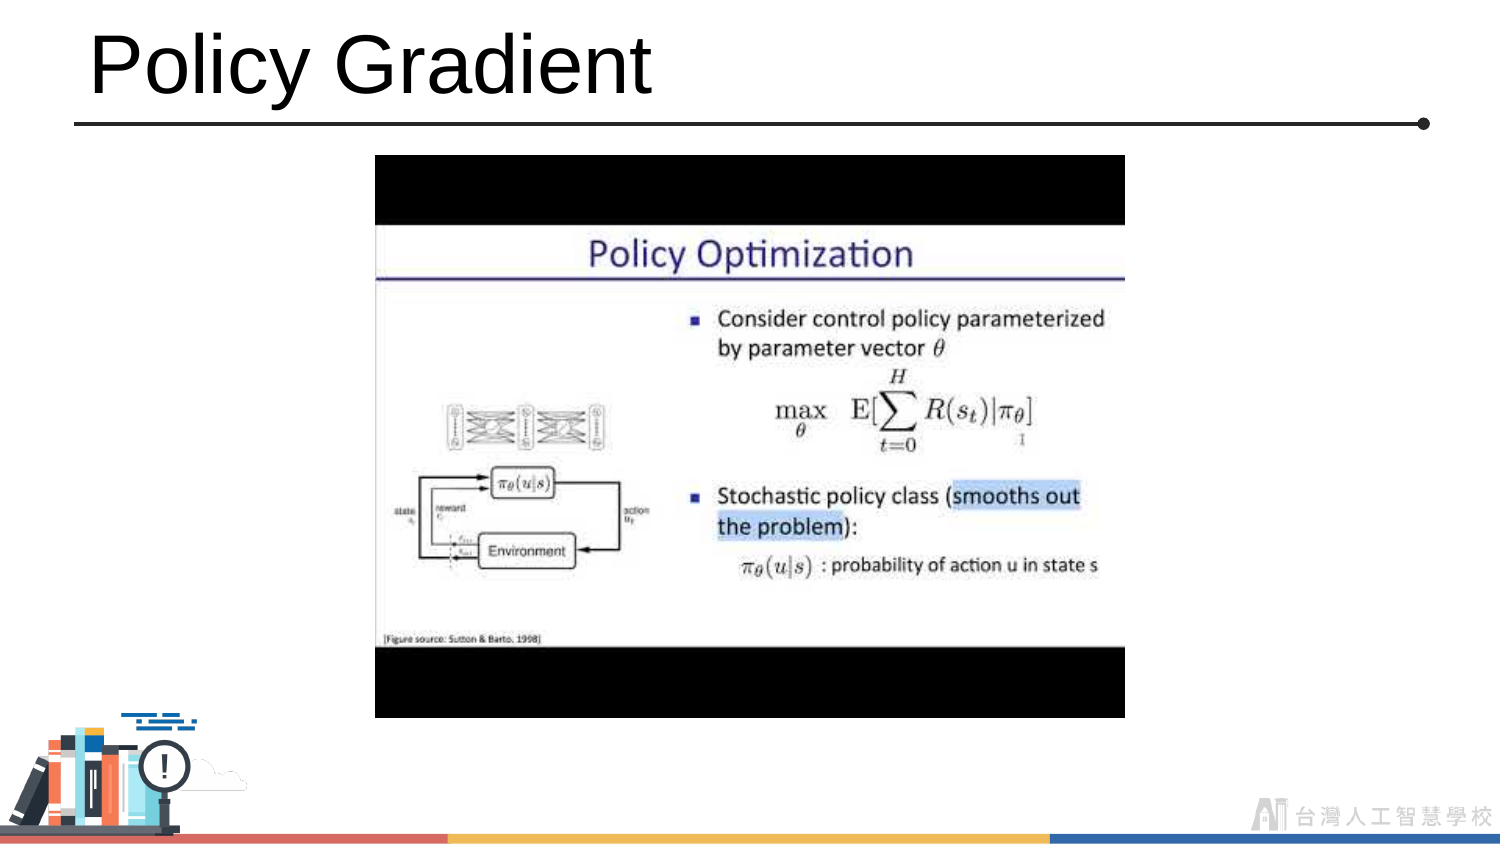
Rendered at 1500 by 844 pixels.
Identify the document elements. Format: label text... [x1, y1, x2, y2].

picture [374, 155, 1126, 719]
text_box Policy Gradient [73, 0, 1185, 122]
picture [0, 713, 247, 836]
